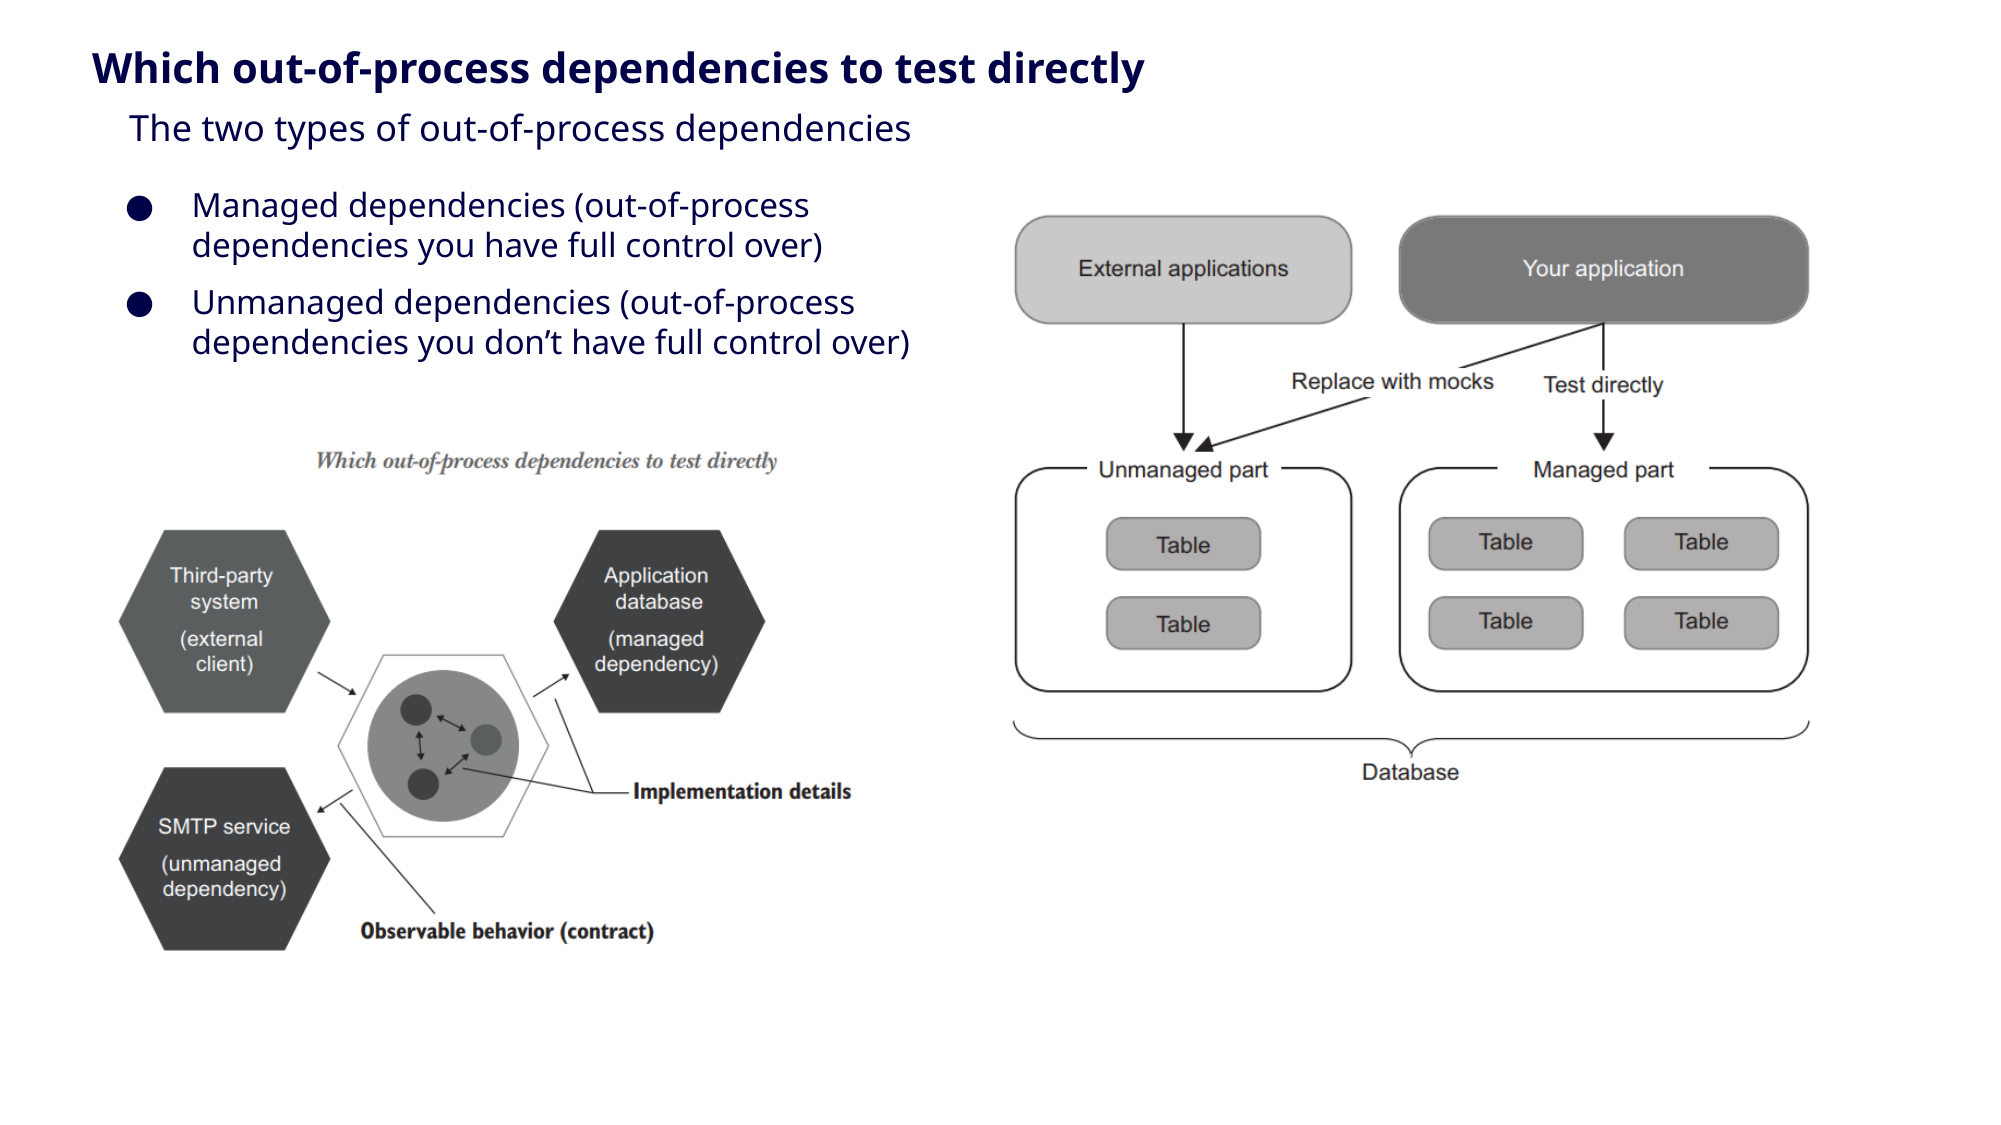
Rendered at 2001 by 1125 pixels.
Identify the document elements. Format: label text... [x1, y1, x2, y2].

title Which out-of-process dependencies to test directly [92, 38, 1696, 97]
list Managed dependencies (out-of-process dependencies you have full control over) Unmanaged dependencies (out-of-process dependencies you don’t have full control over) [91, 184, 924, 396]
picture [37, 168, 2000, 979]
subtitle The two types of out-of-process dependencies [91, 108, 1909, 146]
